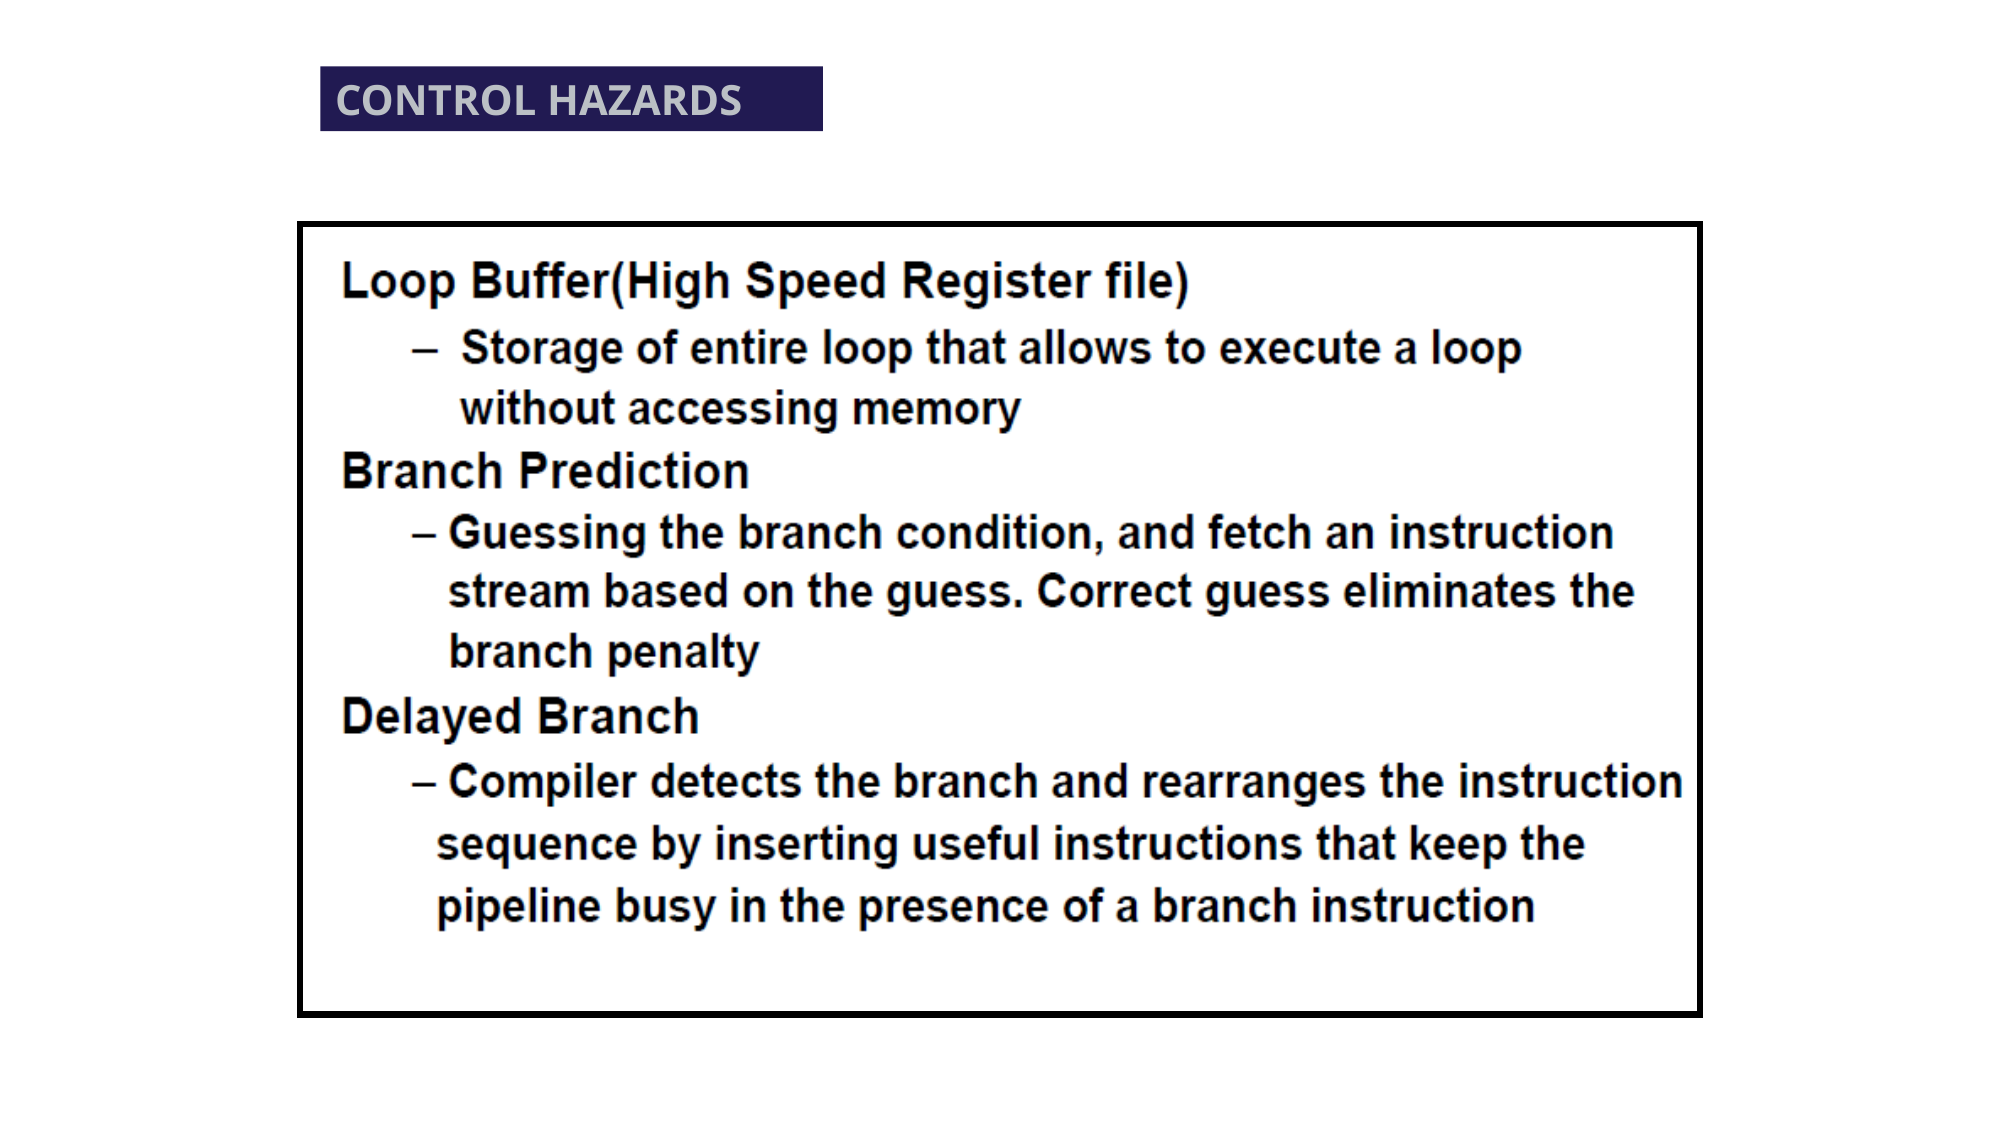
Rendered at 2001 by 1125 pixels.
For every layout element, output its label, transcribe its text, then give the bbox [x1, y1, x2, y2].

text_box CONTROL HAZARDS [320, 66, 823, 132]
picture [303, 227, 1697, 1012]
